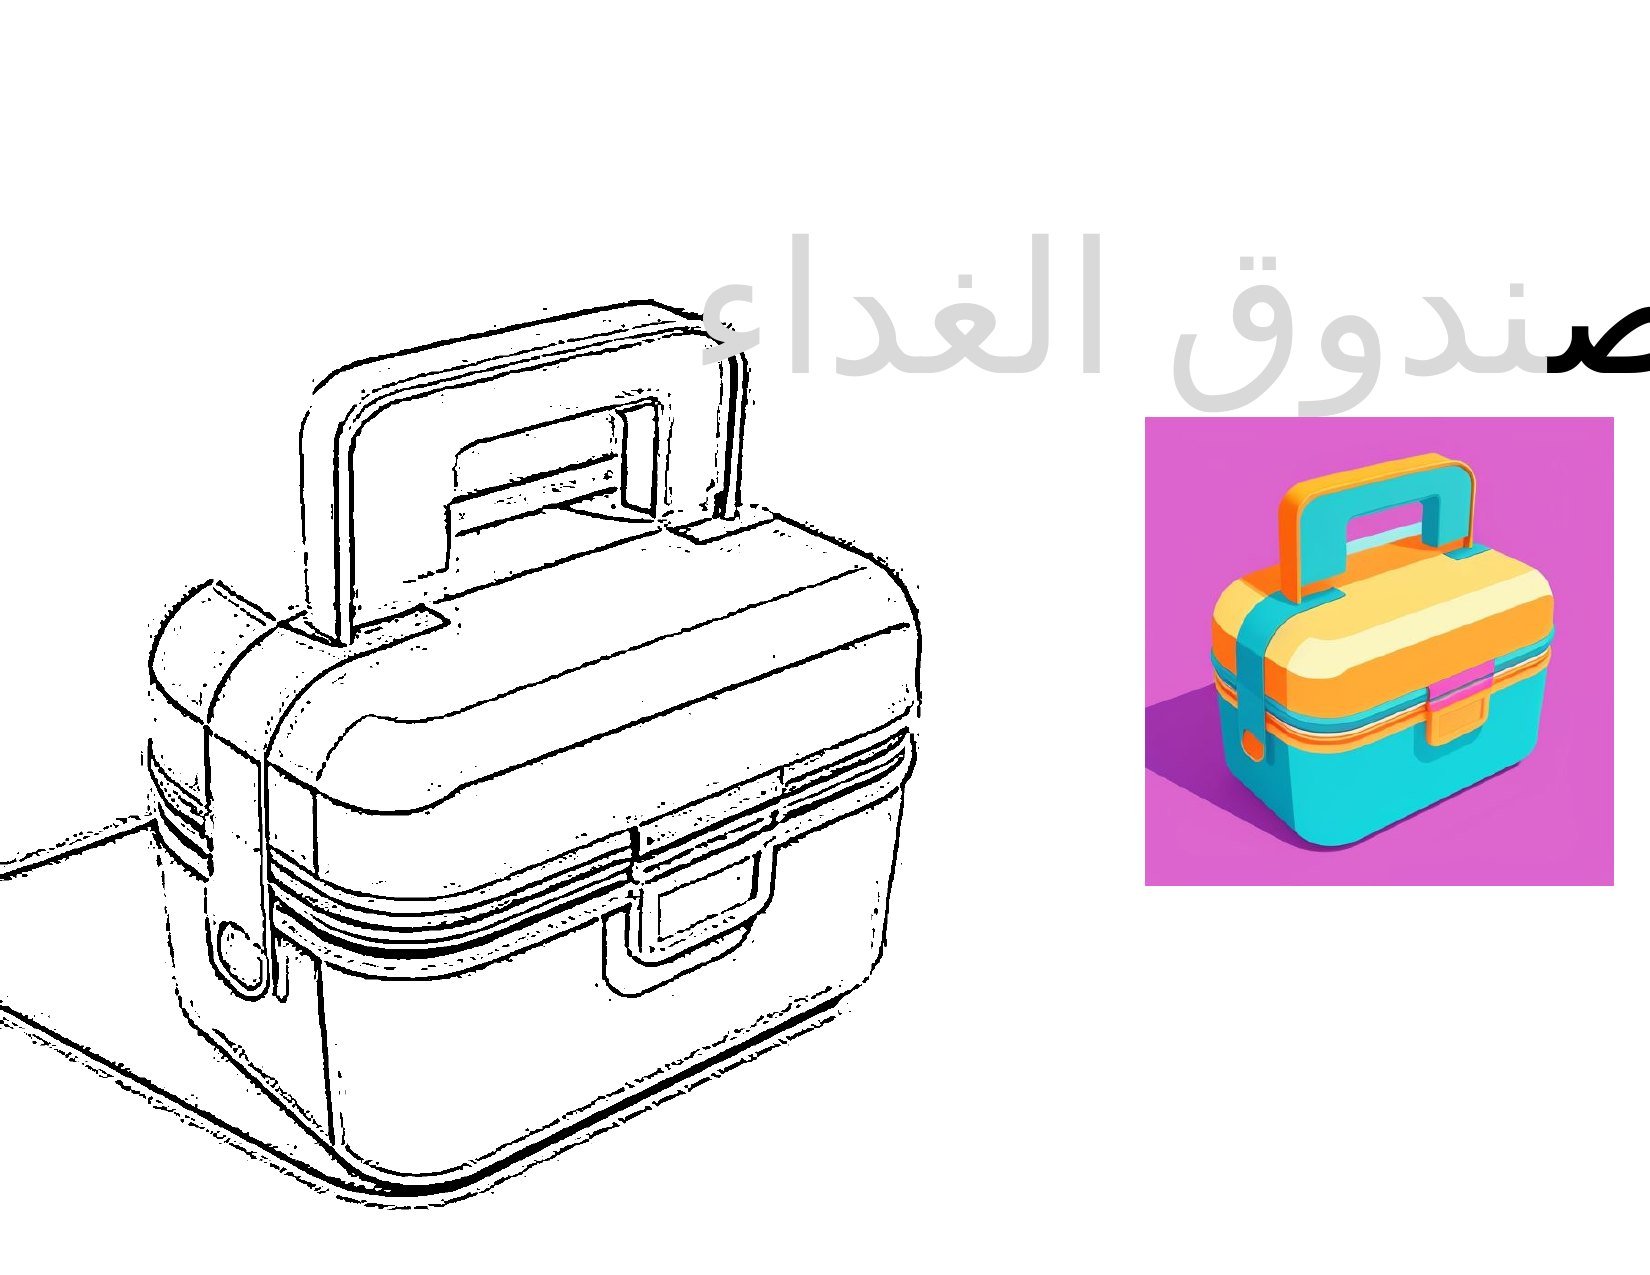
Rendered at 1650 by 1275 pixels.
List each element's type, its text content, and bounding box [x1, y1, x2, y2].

text_box صندوق الغداء [656, 182, 1650, 417]
picture [0, 224, 1052, 1275]
picture [1145, 417, 1614, 886]
